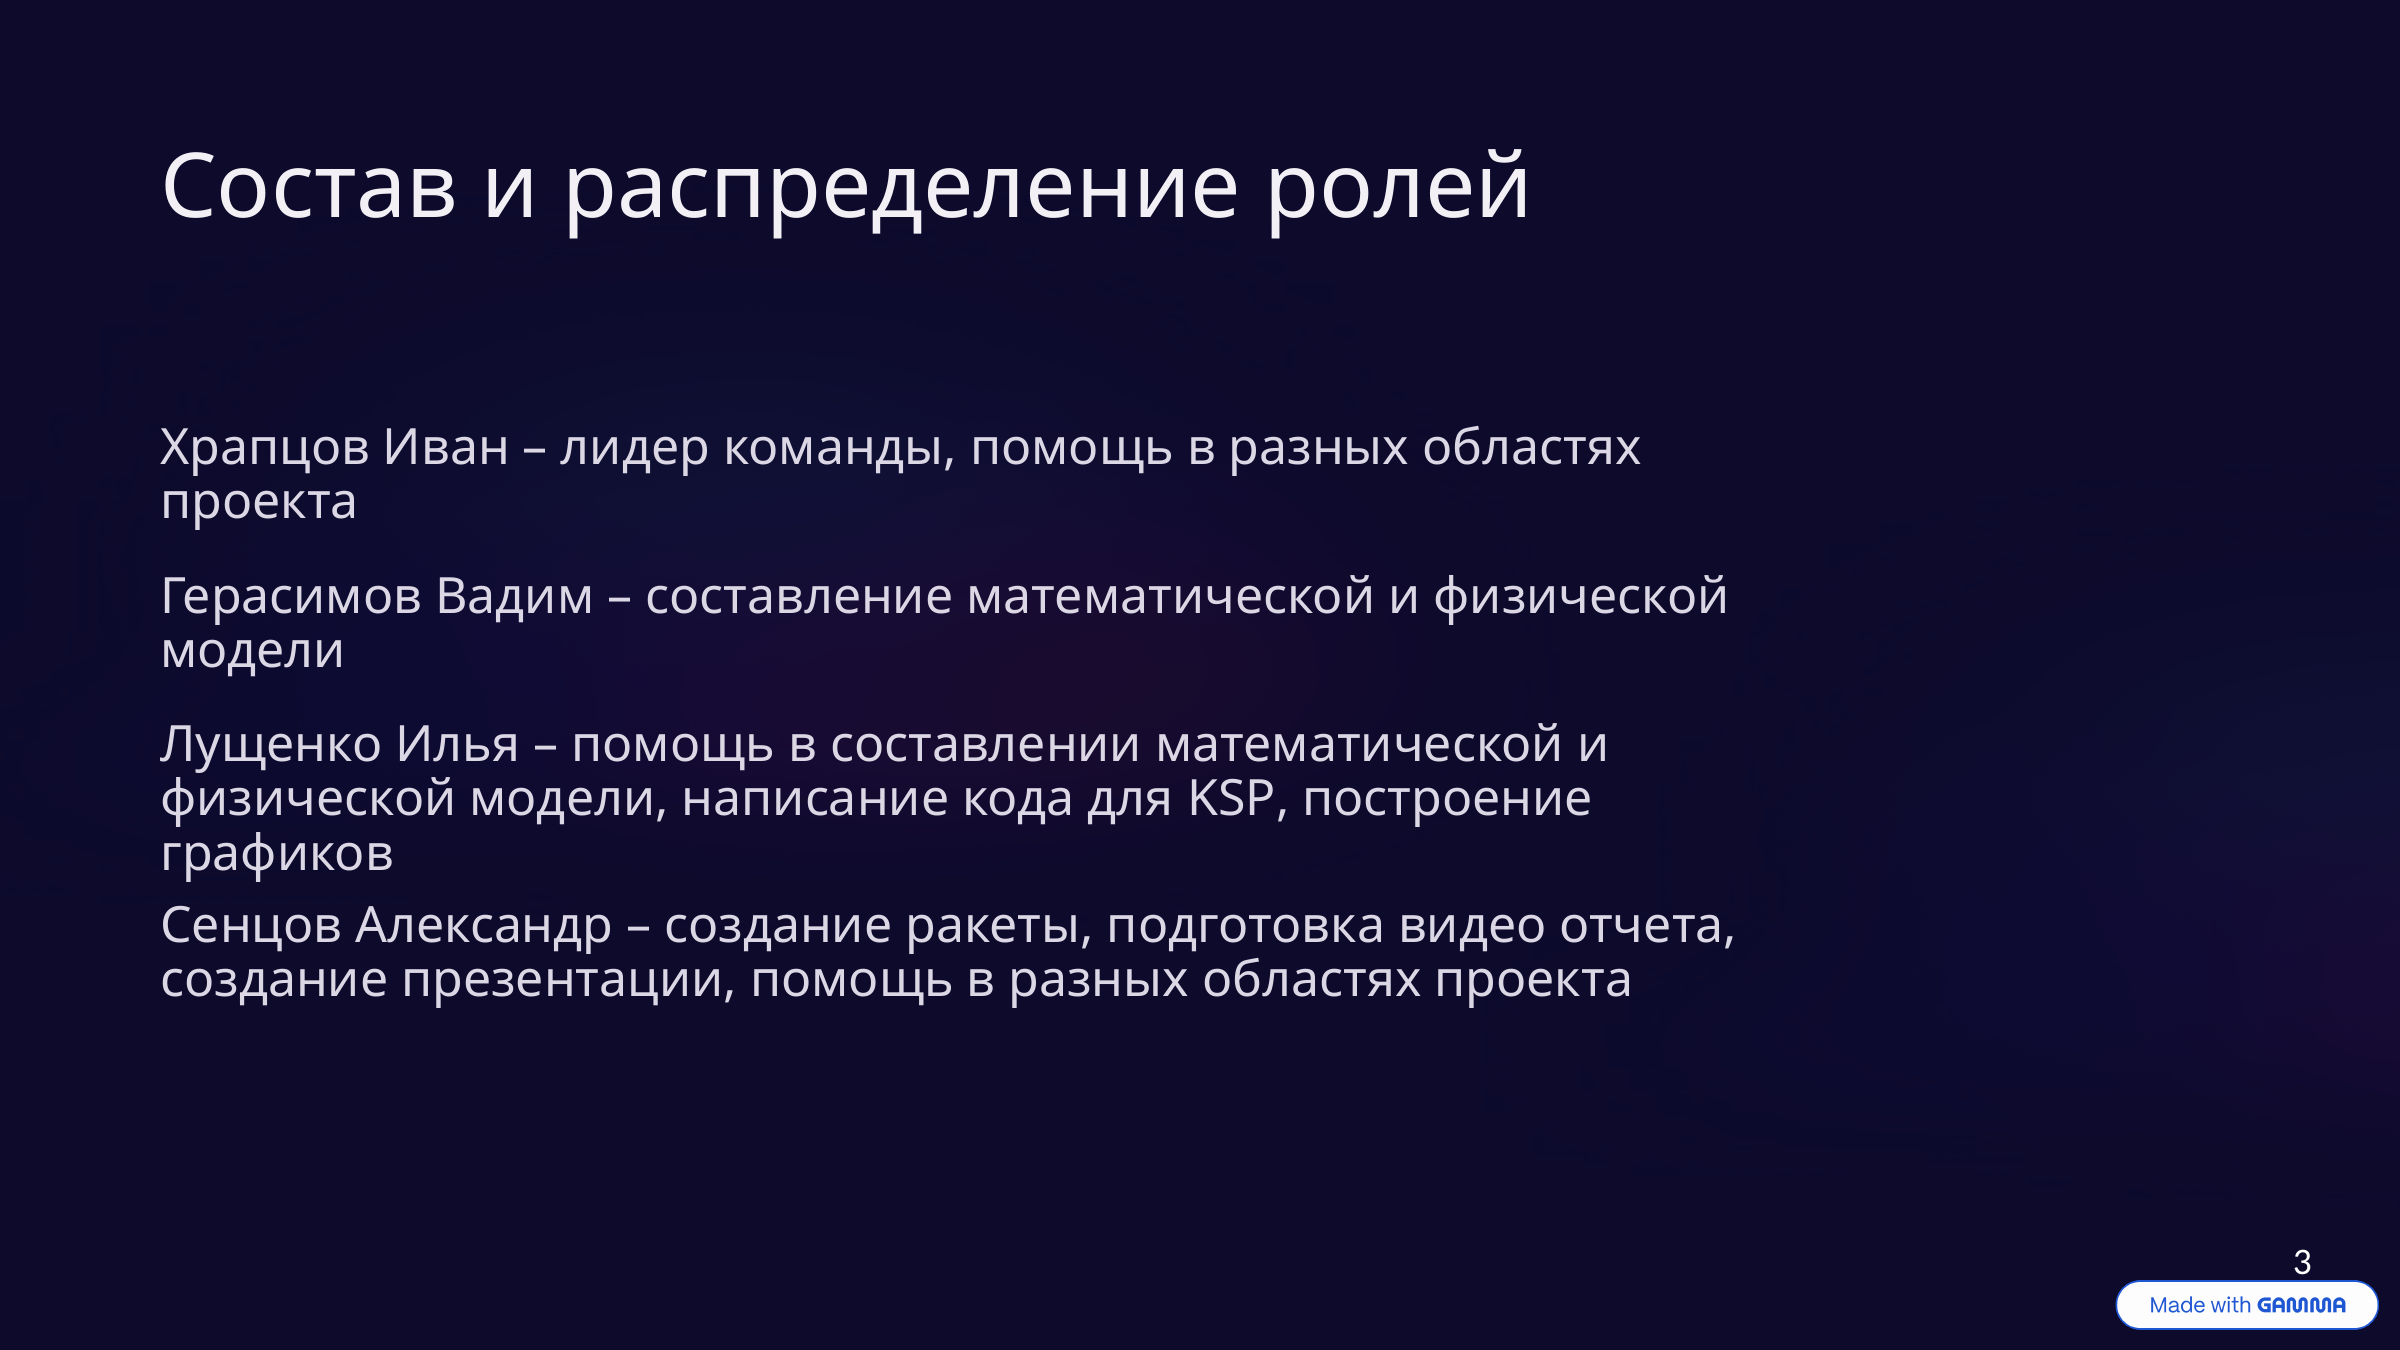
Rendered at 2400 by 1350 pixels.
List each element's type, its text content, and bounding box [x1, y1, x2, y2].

text_box Герасимов Вадим – составление математической и физической модели [160, 568, 1845, 692]
text_box Состав и распределение ролей [160, 122, 1719, 349]
text_box Сенцов Александр – создание ракеты, подготовка видео отчета, создание презентации, помощь в разных областях проекта [160, 897, 1819, 1021]
text_box Храпцов Иван – лидер команды, помощь в разных областях проекта [160, 420, 1819, 543]
text_box Лущенко Илья – помощь в составлении математической и физической модели, написание кода для KSP, построение графиков [160, 717, 1819, 841]
picture [2106, 1271, 2389, 1339]
text_box 3 [2278, 1229, 2327, 1290]
